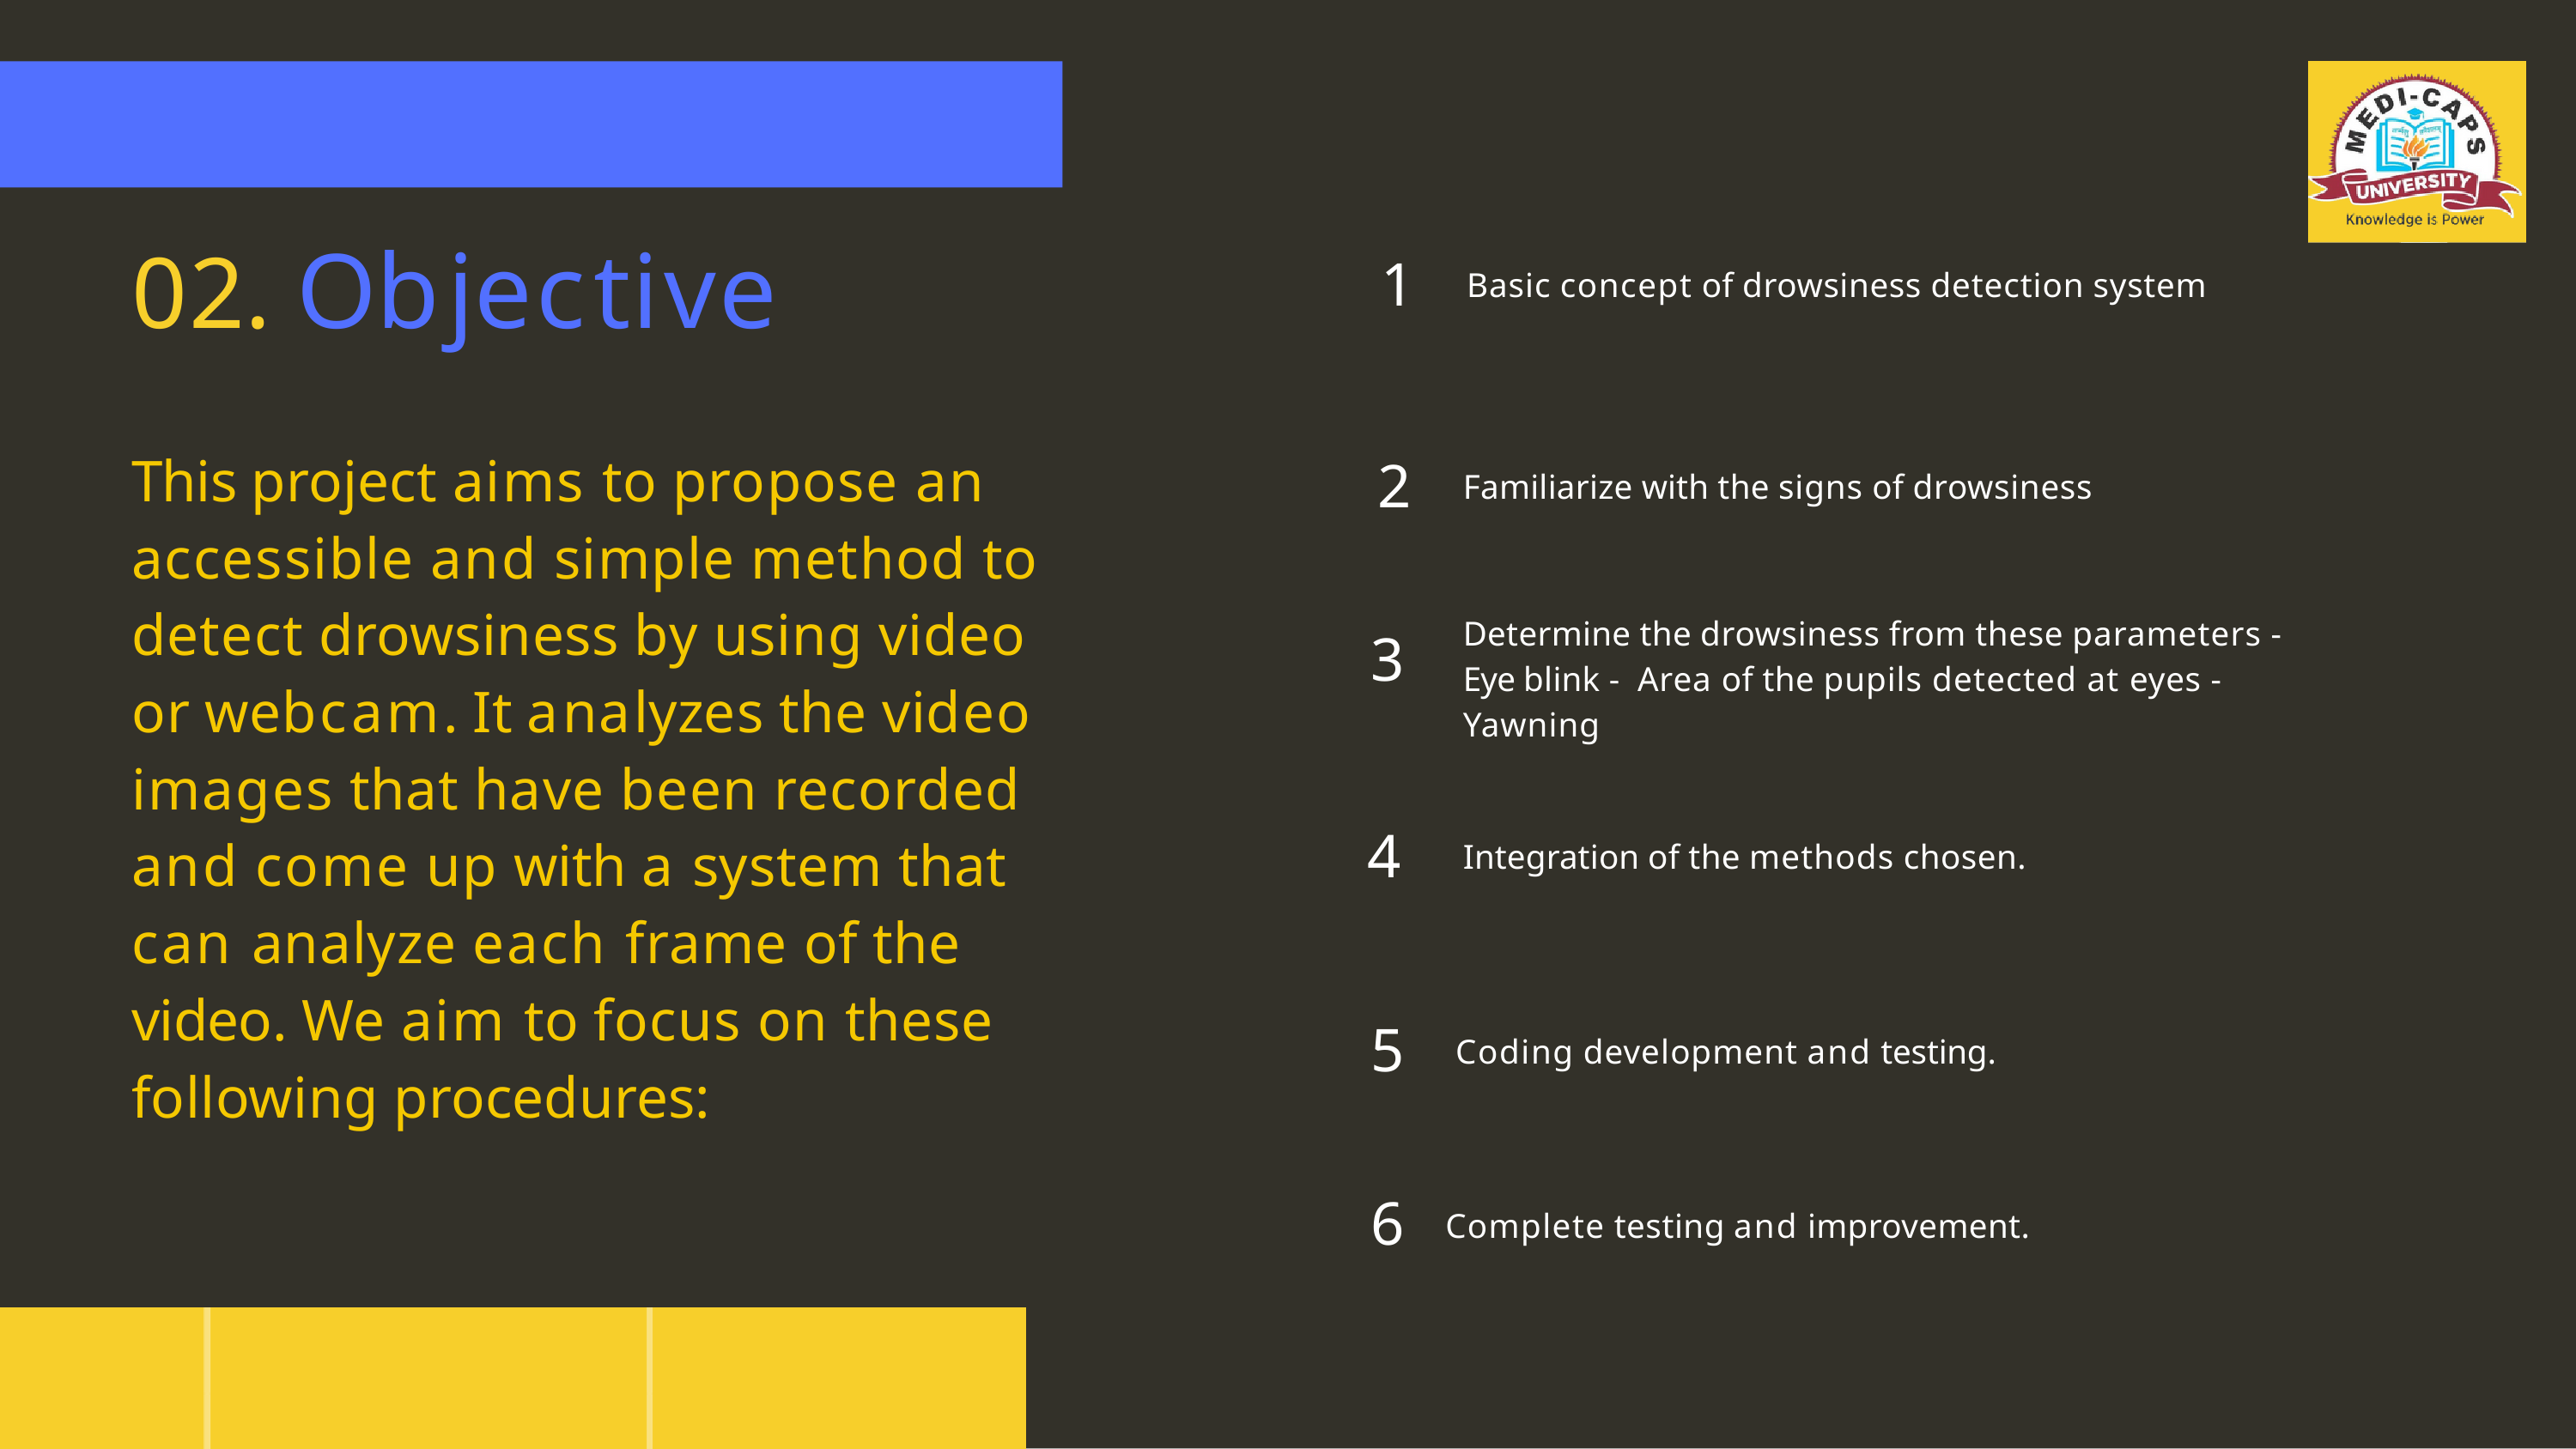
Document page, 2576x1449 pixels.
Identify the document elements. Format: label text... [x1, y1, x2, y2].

text_box This project aims to propose an accessible and simple method to detect drowsiness by using video or webcam. It analyzes the video images that have been recorded and come up with a system that can analyze each frame of the video. We aim to focus on these following procedures: [130, 433, 1091, 1130]
text_box [0, 61, 1063, 188]
text_box 1 [1379, 244, 1408, 318]
title 02. Objective [130, 223, 824, 468]
picture [2308, 61, 2527, 244]
text_box Integration of the methods chosen. [1461, 834, 2065, 876]
text_box Basic concept of drowsiness detection system [1465, 262, 2258, 305]
text_box 4 [1365, 815, 1410, 889]
text_box Familiarize with the signs of drowsiness [1461, 464, 2138, 506]
text_box 5 6 [1369, 1010, 1413, 1258]
text_box 2 3 [1369, 446, 1414, 693]
text_box Complete testing and improvement. [1443, 1203, 2070, 1246]
picture [0, 1307, 1027, 1449]
text_box Coding development and testing. [1454, 1028, 2032, 1071]
text_box Determine the drowsiness from these parameters - Eye blink - Area of the pupils detected at eyes - Yawning [1461, 604, 2345, 744]
